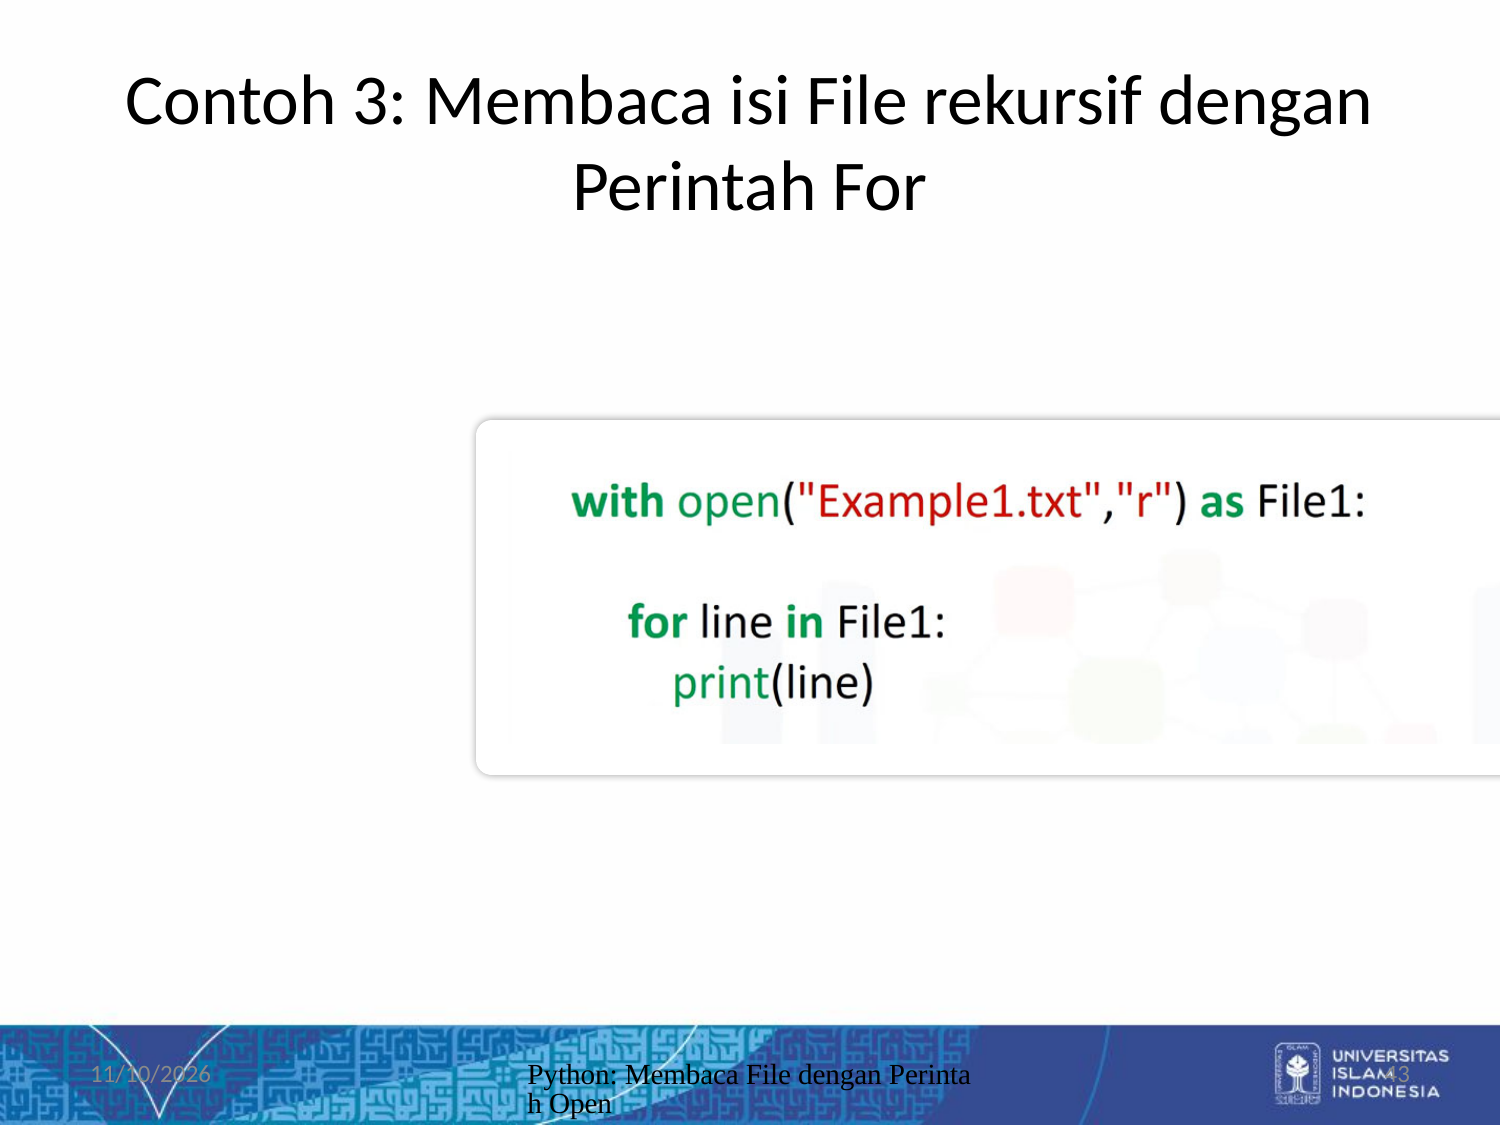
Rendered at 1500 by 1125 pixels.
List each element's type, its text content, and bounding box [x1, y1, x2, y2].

picture [0, 0, 1500, 1125]
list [507, 451, 1500, 745]
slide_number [75, 1042, 425, 1103]
slide_number 43 [1074, 1042, 1425, 1103]
title Contoh 3: Membaca isi File rekursif dengan Perintah For [75, 45, 1425, 233]
footer Python: Membaca File dengan Perintah Open [512, 1042, 988, 1103]
